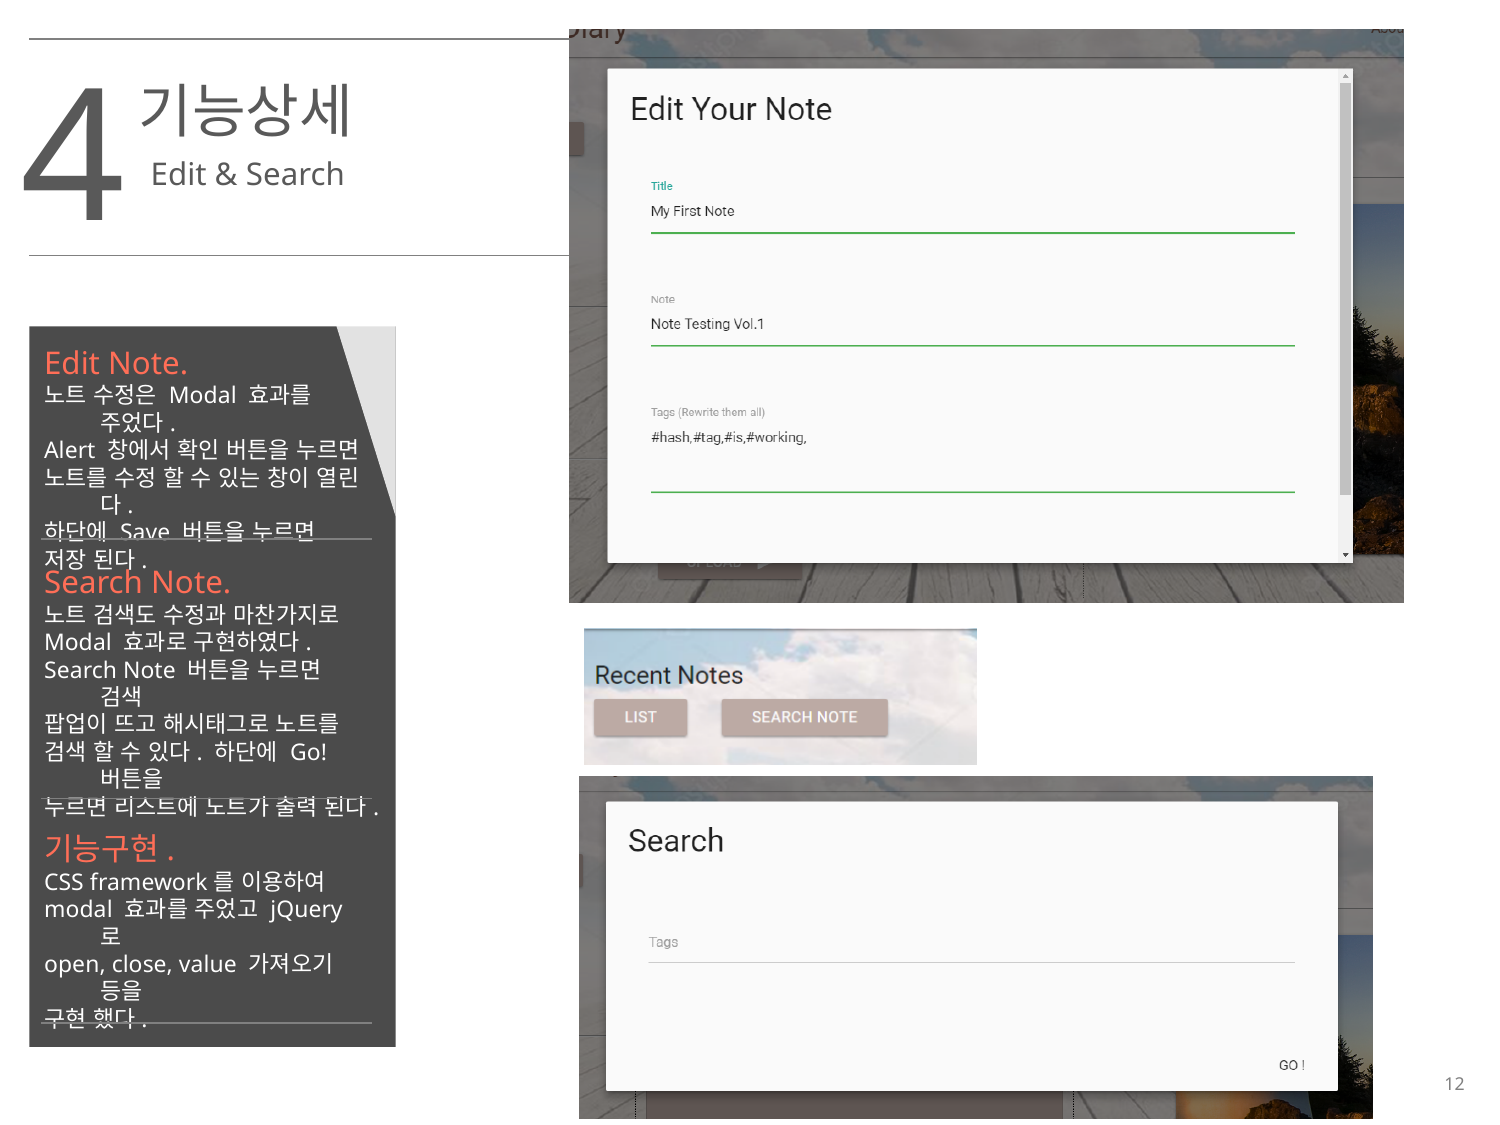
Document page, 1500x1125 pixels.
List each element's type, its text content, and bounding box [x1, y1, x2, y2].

picture [579, 776, 1373, 1119]
text_box Edit & Search [183, 148, 563, 200]
text_box 4 [5, 29, 183, 265]
picture [569, 29, 1404, 603]
text_box 기능상세 [183, 66, 563, 148]
picture [584, 628, 977, 766]
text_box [29, 326, 396, 1048]
